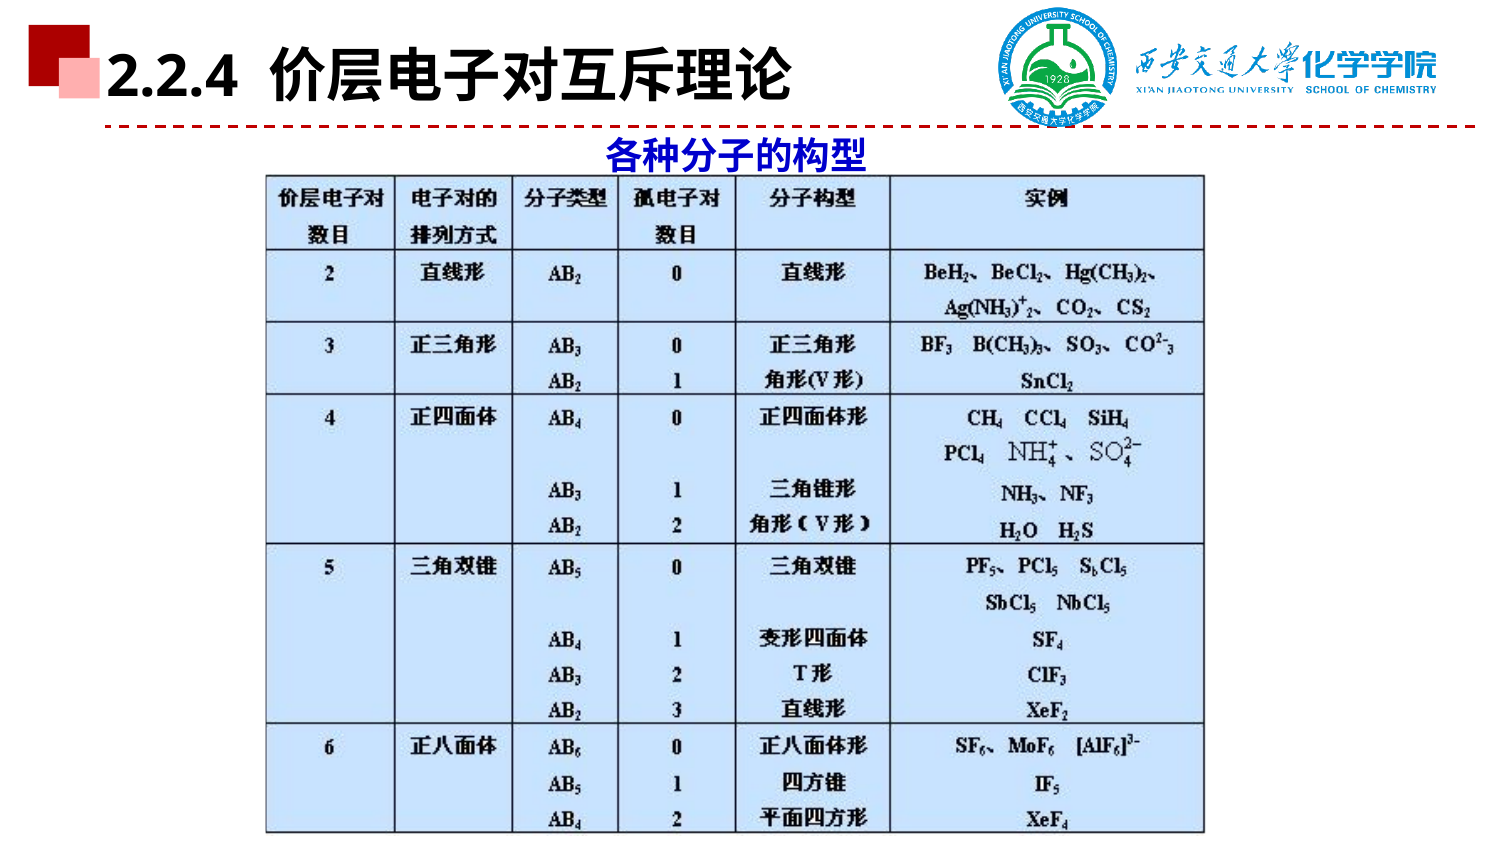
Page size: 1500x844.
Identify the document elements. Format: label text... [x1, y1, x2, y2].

text_box 2.2.4 价层电子对互斥理论 [91, 30, 904, 116]
picture [998, 7, 1436, 127]
text_box 各种分子的构型 [590, 124, 886, 173]
picture [265, 174, 1211, 836]
picture [998, 7, 1049, 57]
